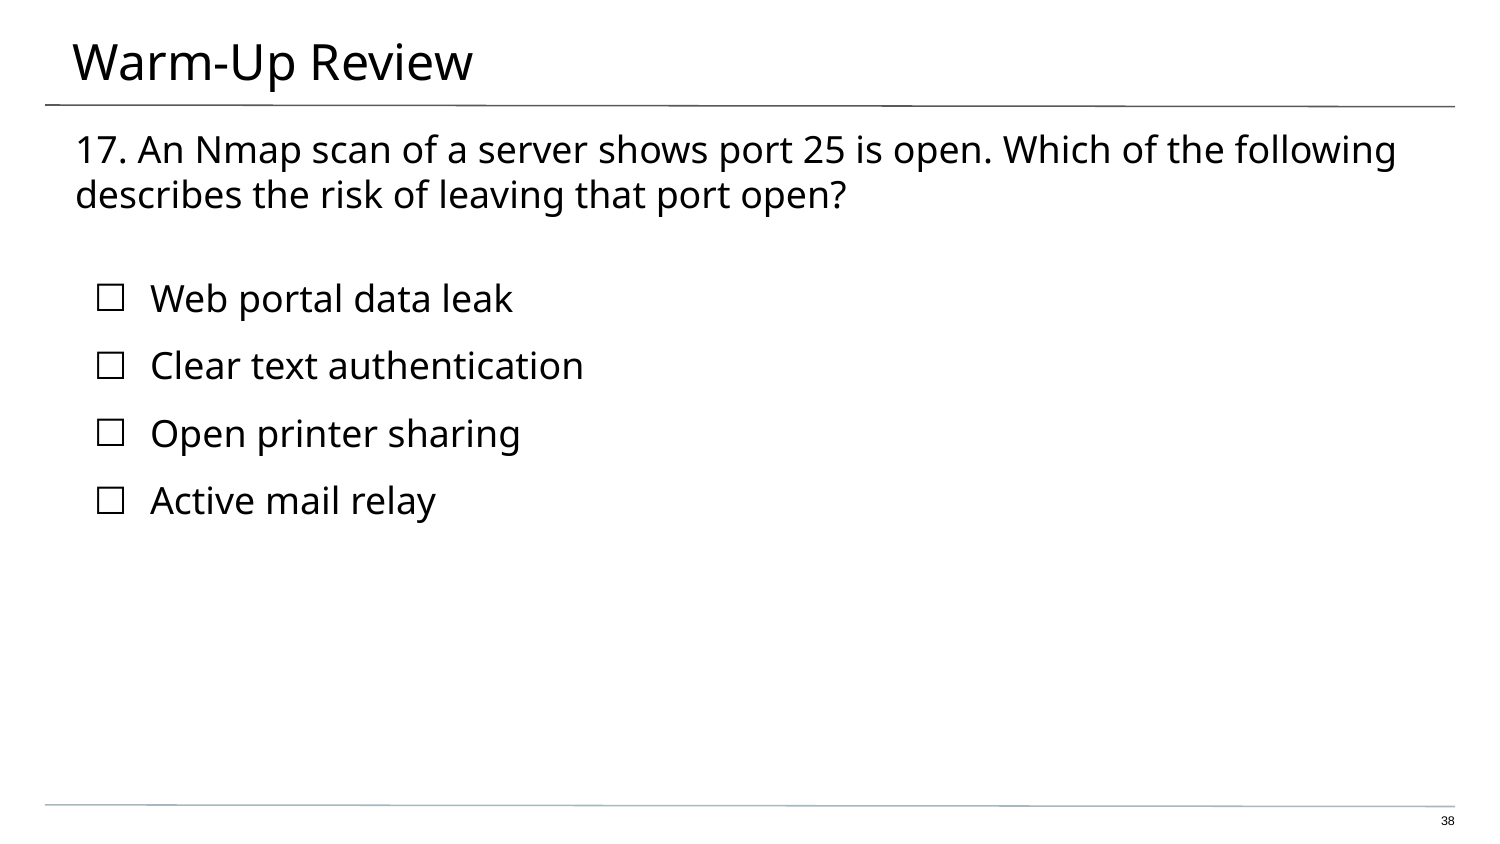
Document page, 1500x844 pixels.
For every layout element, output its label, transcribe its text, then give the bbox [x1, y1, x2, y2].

subtitle 17. An Nmap scan of a server shows port 25 is open. Which of the following describes the risk of leaving that port open? [0, 110, 1500, 171]
slide_number 38 [1412, 813, 1455, 831]
list Web portal data leak Clear text authentication Open printer sharing Active mail relay [0, 252, 1500, 805]
title Warm-Up Review [0, 0, 1500, 88]
